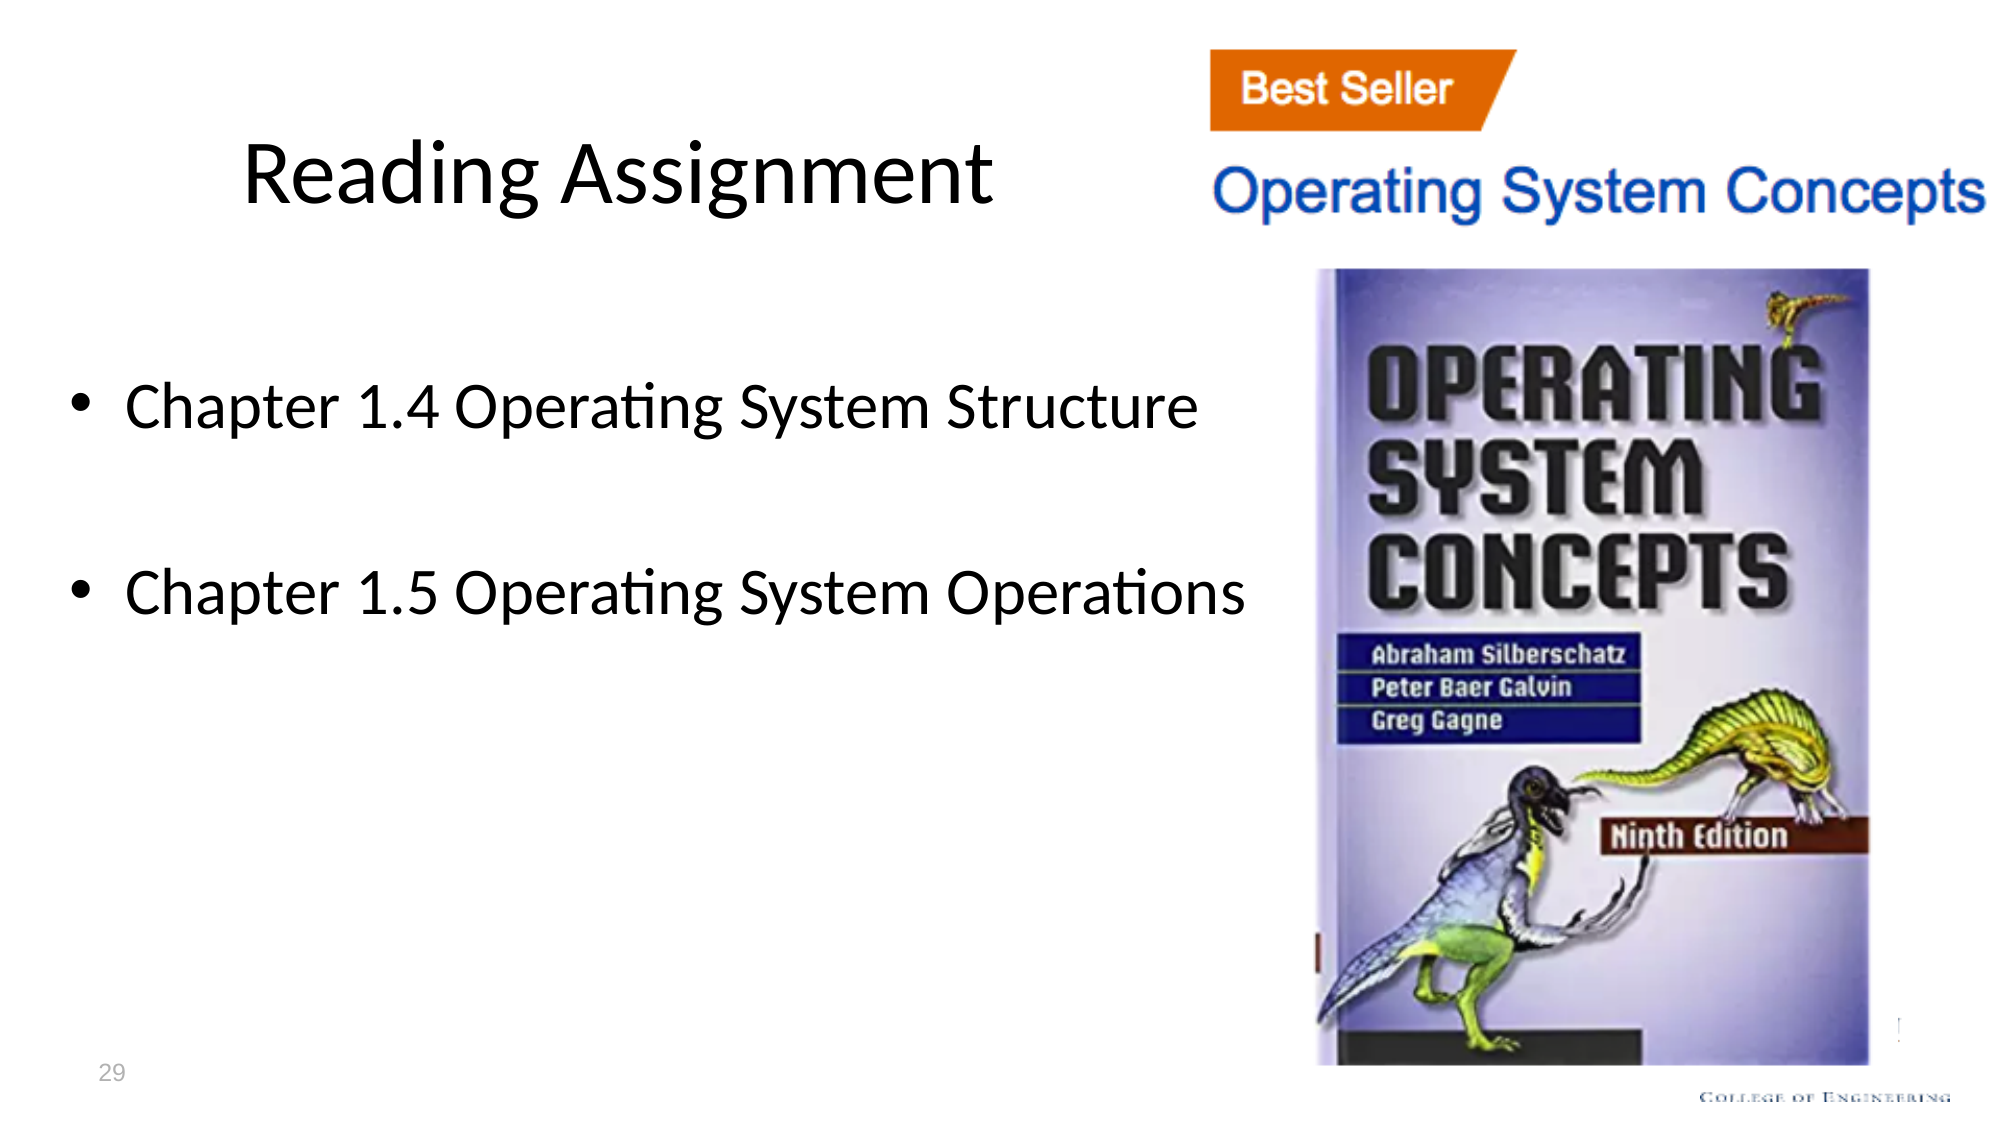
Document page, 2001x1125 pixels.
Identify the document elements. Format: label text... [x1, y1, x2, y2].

picture [1287, 237, 1950, 1102]
picture [1190, 25, 1995, 235]
slide_number 29 [83, 1041, 550, 1102]
list Chapter 1.4 Operating System Structure Chapter 1.5 Operating System Operations [54, 354, 1282, 895]
title Reading Assignment [94, 72, 1145, 261]
